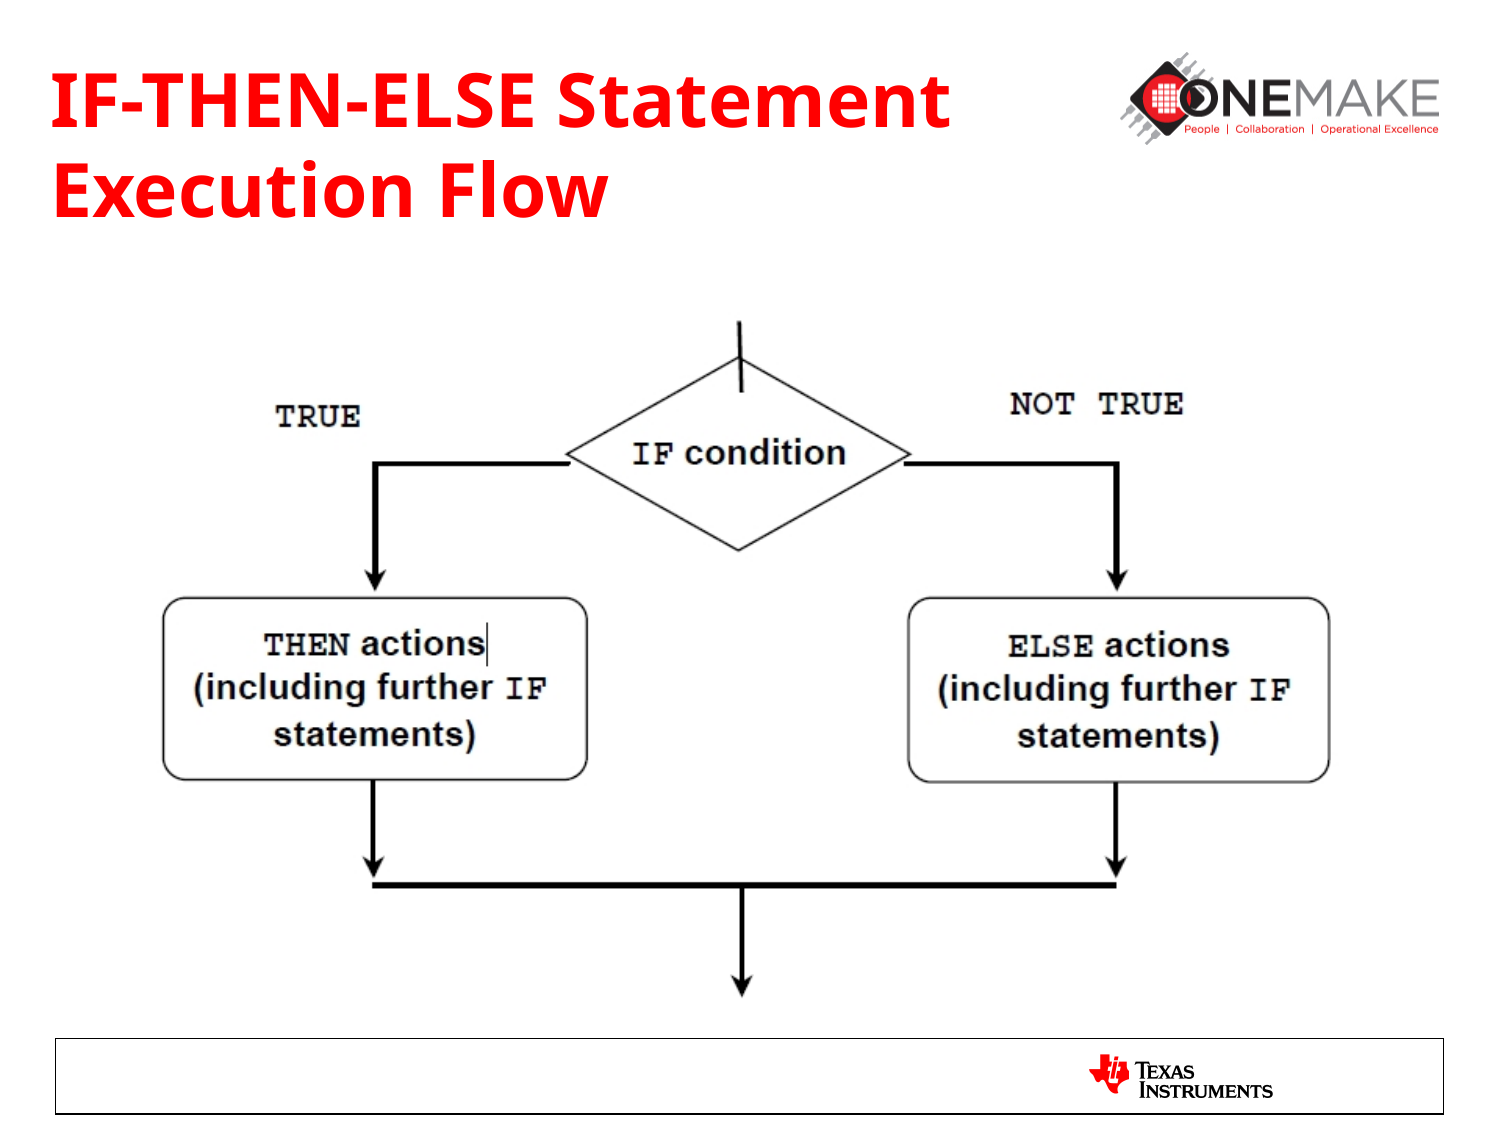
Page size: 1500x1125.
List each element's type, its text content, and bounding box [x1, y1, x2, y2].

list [141, 299, 1357, 1007]
picture [1087, 1052, 1274, 1099]
title IF-THEN-ELSE Statement Execution Flow [35, 45, 1102, 233]
picture [1120, 52, 1439, 145]
